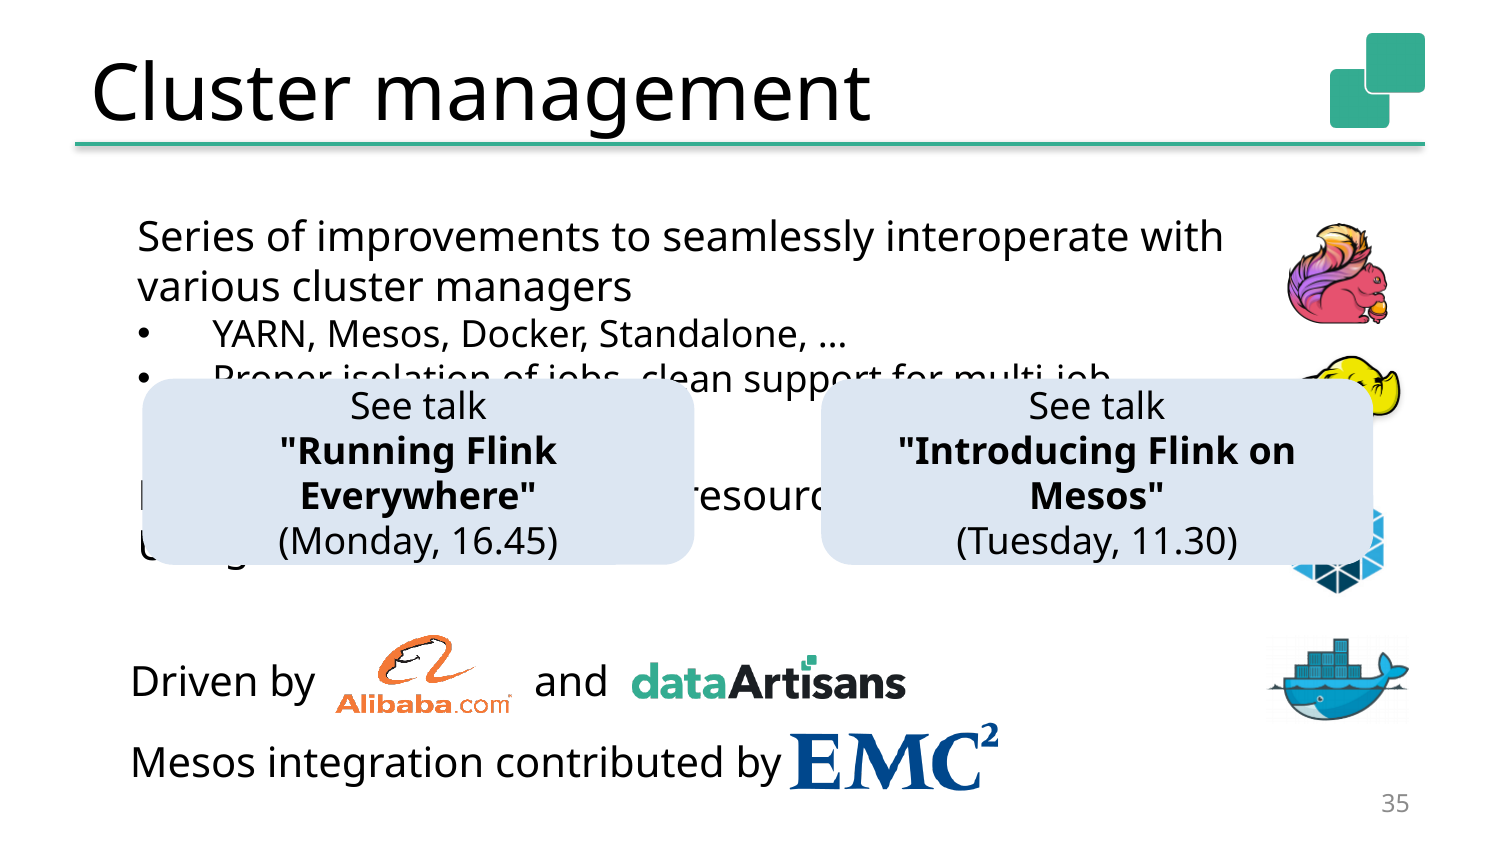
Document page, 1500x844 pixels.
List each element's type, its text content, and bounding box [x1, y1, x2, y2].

text_box See talk "Running Flink Everywhere" (Monday, 16.45) [140, 376, 697, 567]
picture [1266, 635, 1409, 724]
text_box Driven by [115, 647, 330, 713]
text_box Series of improvements to seamlessly interoperate with various cluster managers YARN, Mesos, Docker, Standalone, … Proper isolation of jobs, clean support for multi-job sessions [122, 202, 1242, 453]
text_box and [519, 647, 627, 713]
slide_number 35 [1074, 782, 1425, 827]
picture [1281, 484, 1394, 597]
text_box Mesos integration contributed by [115, 728, 779, 794]
picture [629, 647, 907, 709]
title Cluster management [75, 33, 1425, 145]
text_box Dynamic acquire/release of resources Using mixed container sizes [122, 461, 1019, 577]
picture [1267, 353, 1408, 458]
text_box See talk "Introducing Flink on Mesos" (Tuesday, 11.30) [819, 376, 1376, 567]
picture [1287, 222, 1388, 324]
picture [335, 635, 512, 713]
picture [784, 717, 1003, 795]
